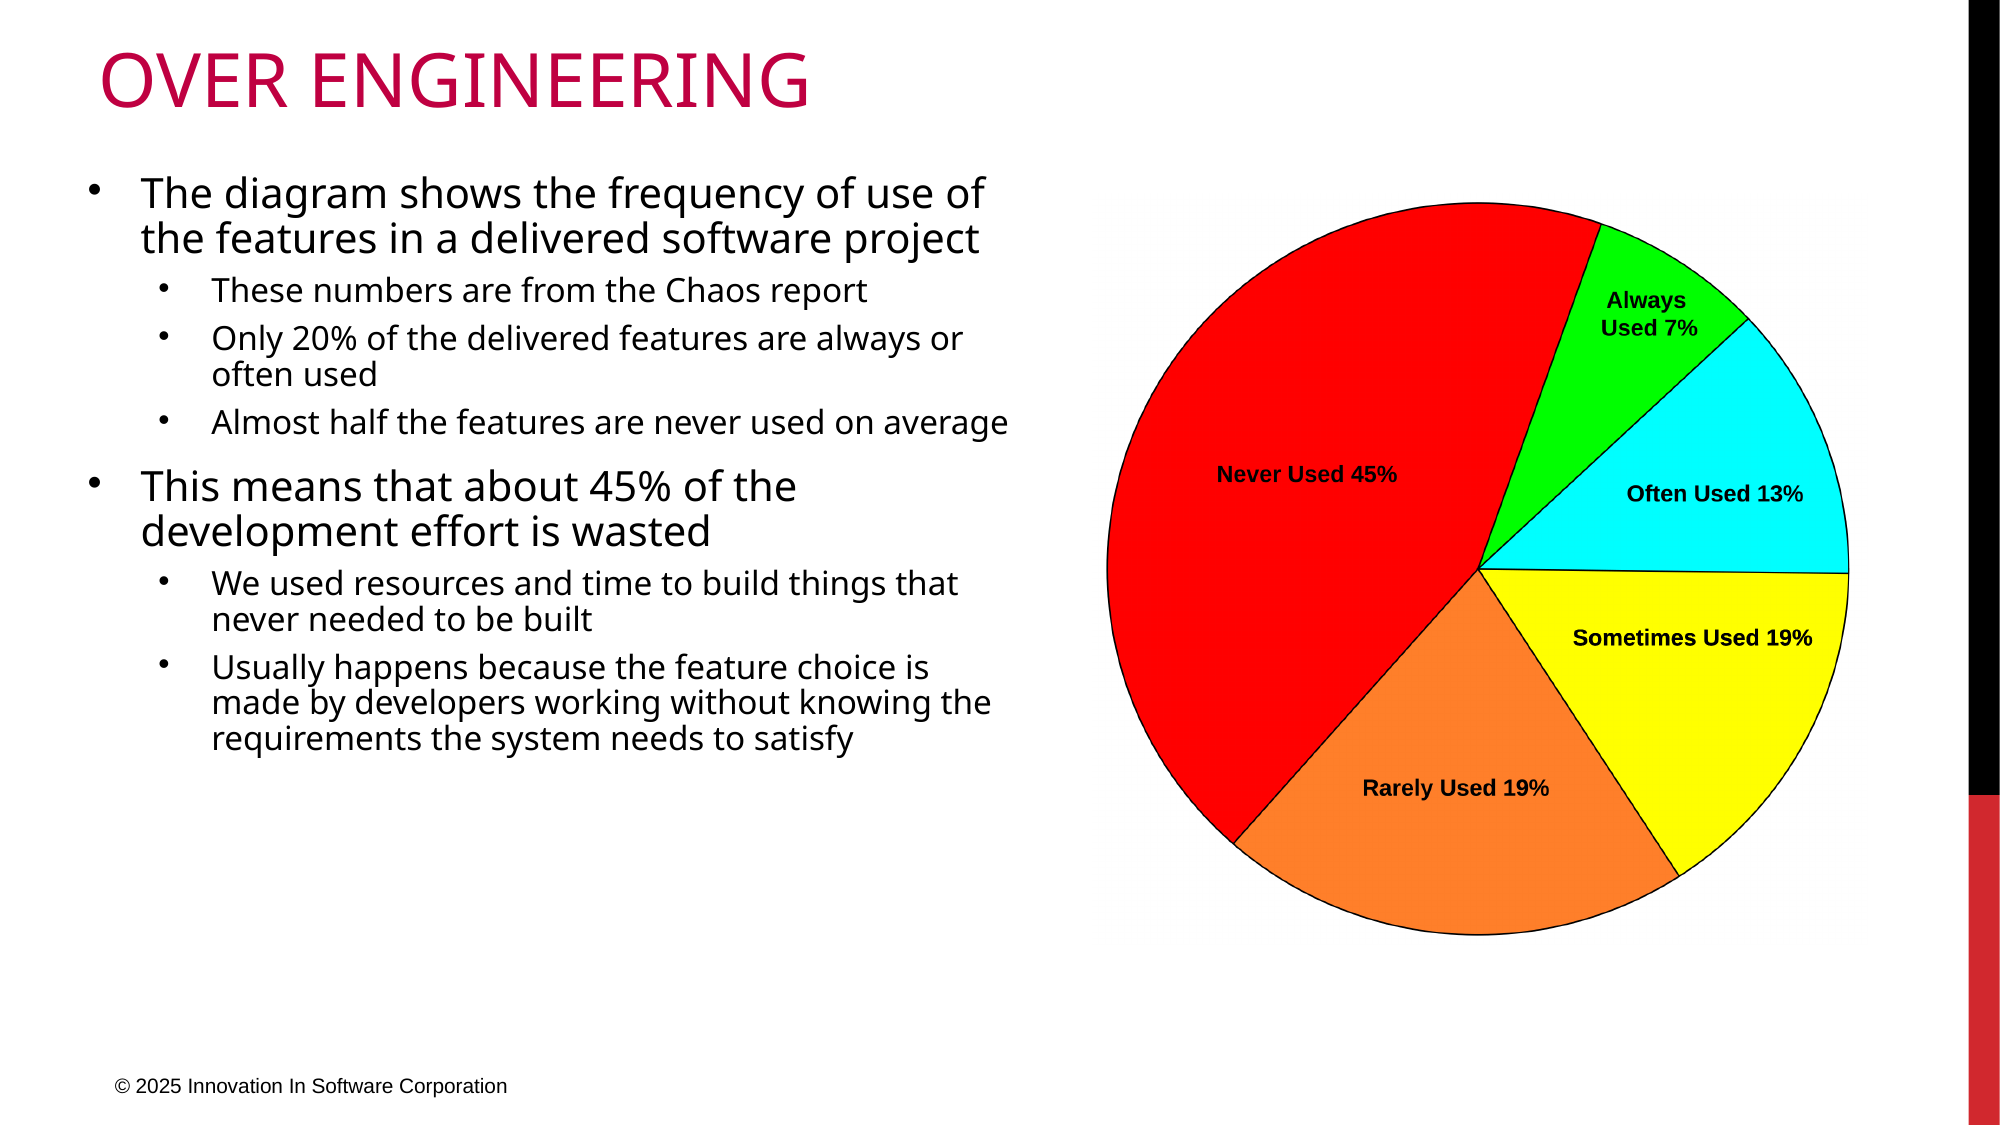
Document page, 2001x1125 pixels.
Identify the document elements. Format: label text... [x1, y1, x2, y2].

footer © 2025 Innovation In Software Corporation [99, 1065, 850, 1112]
picture [1092, 193, 1868, 946]
list The diagram shows the frequency of use of the features in a delivered software project These numbers are from the Chaos report Only 20% of the delivered features are always or often used Almost half the features are never used on average This means that about 45% of the development effort is wasted We used resources and time to build things that never needed to be built Usually happens because the feature choice is made by developers working without knowing the requirements the system needs to satisfy [69, 172, 1026, 1001]
title Over Engineering [98, 0, 1923, 186]
